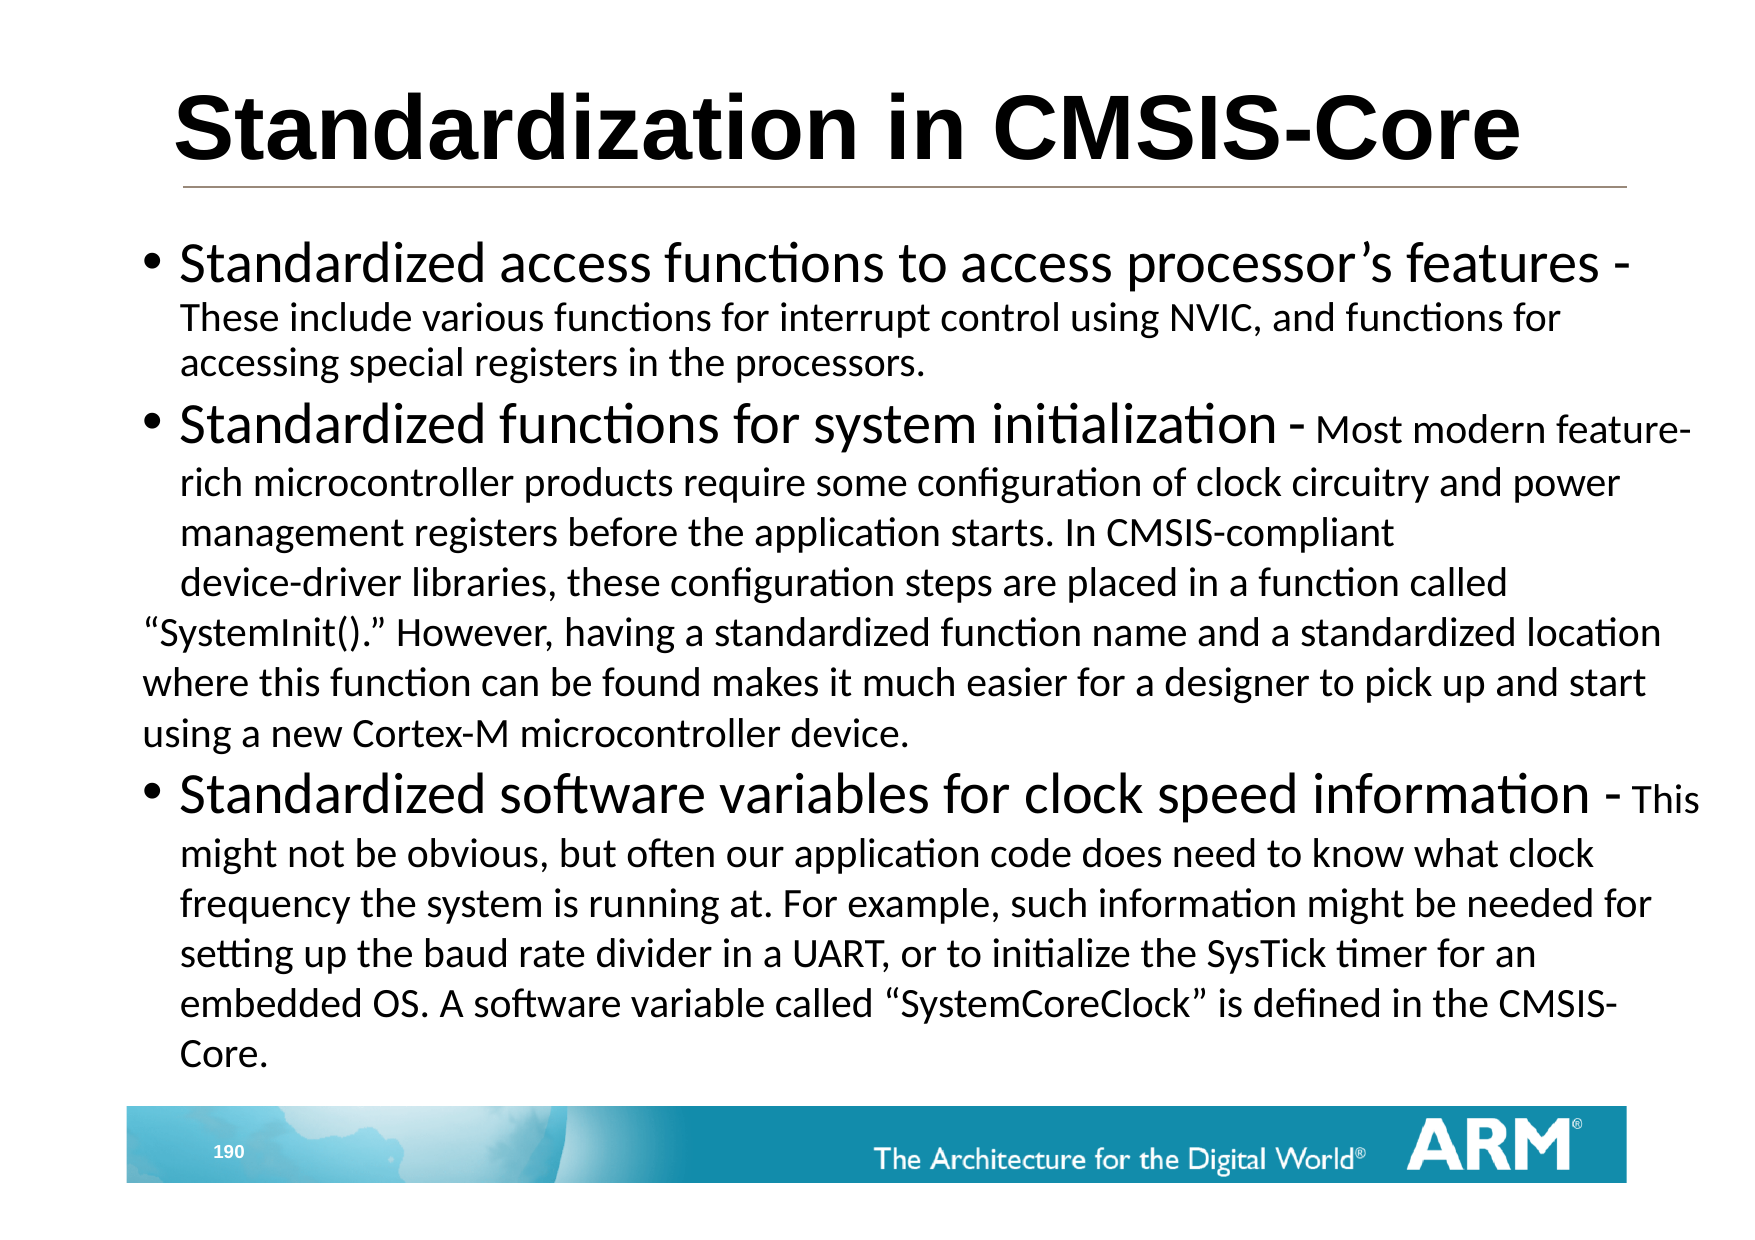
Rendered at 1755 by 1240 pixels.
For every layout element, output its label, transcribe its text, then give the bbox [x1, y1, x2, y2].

slide_number 190 [198, 1139, 287, 1187]
title Standardization in CMSIS-Core [173, 80, 1581, 172]
list Standardized access functions to access processor’s features - These include various functions for interrupt control using NVIC, and functions for accessing special registers in the processors. Standardized functions for system initialization - Most modern feature-rich microcontroller products require some configuration of clock circuitry and power management registers before the application starts. In CMSIS-compliant device-driver libraries, these configuration steps are placed in a function called “SystemInit().” However, having a standardized function name and a standardized location where this function can be found makes it much easier for a designer to pick up and start using a new Cortex-M microcontroller device. Standardized software variables for clock speed information - This might not be obvious, but often our application code does need to know what clock frequency the system is running at. For example, such information might be needed for setting up the baud rate divider in a UART, or to initialize the SysTick timer for an embedded OS. A software variable called “SystemCoreClock” is defined in the CMSIS-Core. [142, 232, 1703, 1070]
picture [126, 1106, 1627, 1183]
